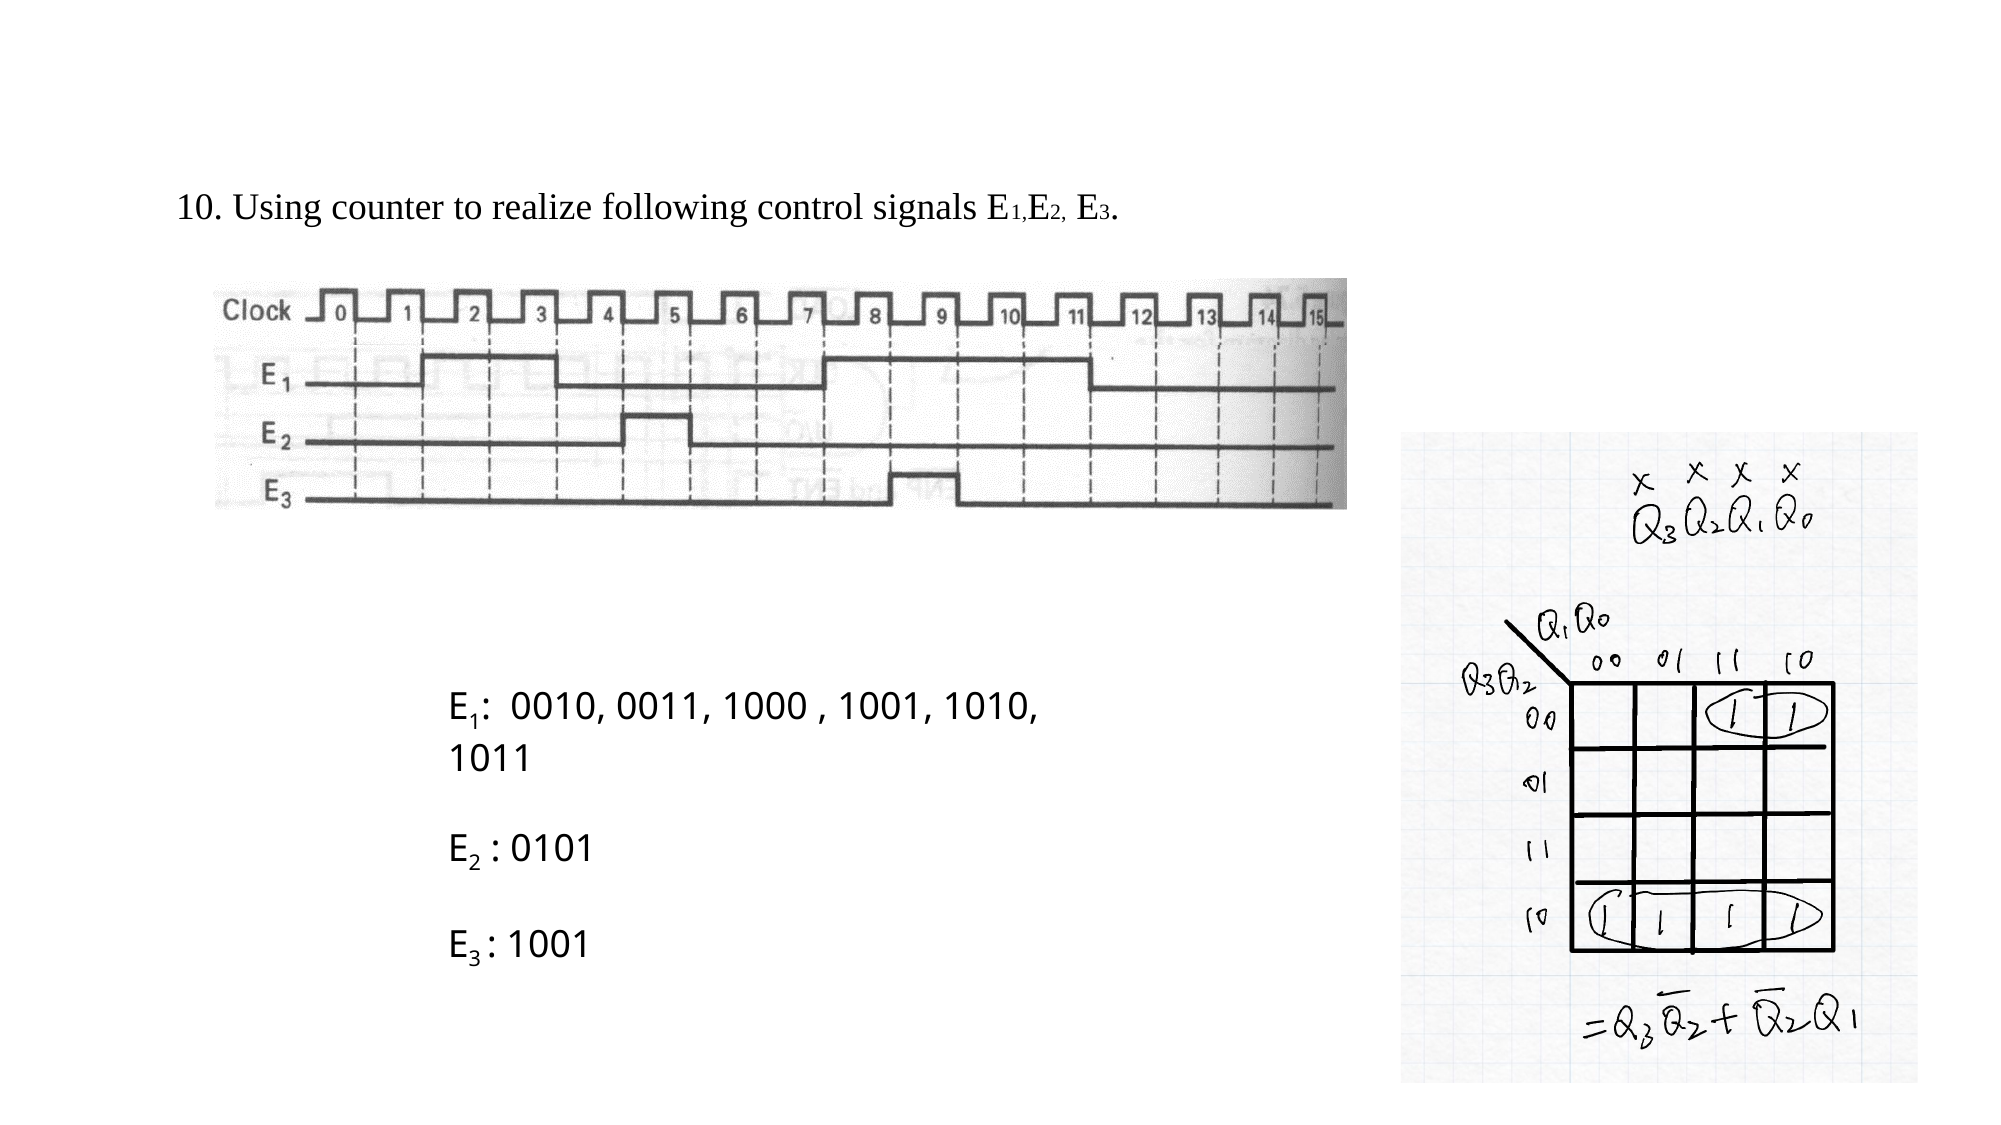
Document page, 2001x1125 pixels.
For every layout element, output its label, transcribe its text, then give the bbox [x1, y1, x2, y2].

picture [1400, 432, 1918, 1083]
picture [213, 278, 1347, 510]
text_box 10. Using counter to realize following control signals E1,E2, E3. [161, 174, 1162, 235]
text_box E1: 0010, 0011, 1000 , 1001, 1010, 1011 E2 : 0101 E3 : 1001 [433, 674, 1127, 979]
